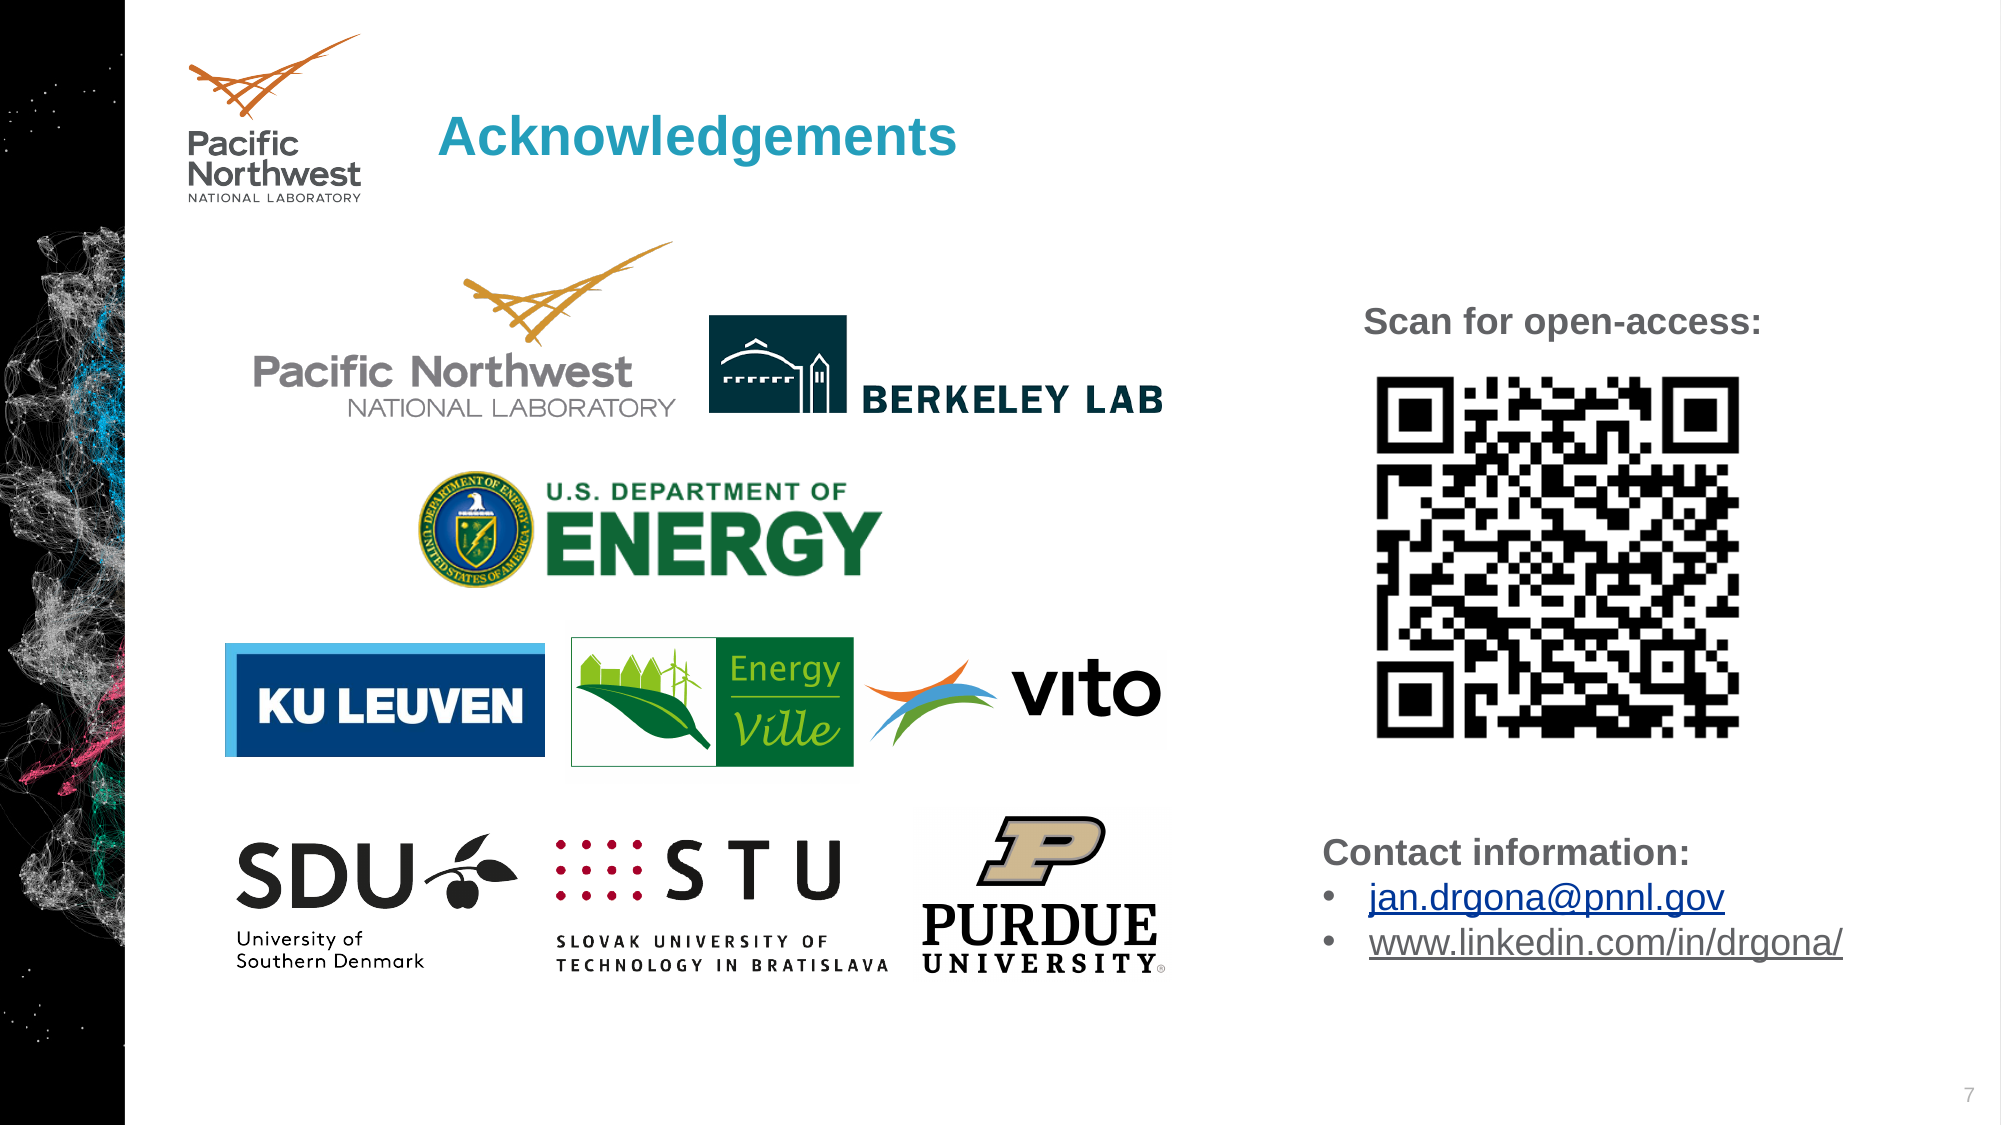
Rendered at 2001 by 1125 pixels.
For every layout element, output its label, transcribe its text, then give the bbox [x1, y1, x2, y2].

picture [565, 620, 1167, 784]
picture [748, 377, 756, 383]
picture [736, 377, 744, 383]
picture [815, 355, 829, 413]
text_box Contact information: jan.drgona@pnnl.gov www.linkedin.com/in/drgona/ [1307, 820, 1875, 971]
picture [952, 403, 961, 413]
picture [1324, 324, 1794, 794]
picture [871, 402, 879, 408]
picture [924, 402, 933, 413]
slide_number 7 [1913, 1062, 1975, 1125]
picture [721, 350, 803, 413]
picture [1146, 402, 1155, 408]
title Acknowledgements [437, 37, 1938, 175]
picture [418, 471, 902, 588]
picture [225, 643, 545, 757]
picture [1146, 391, 1154, 396]
text_box Scan for open-access: [1344, 289, 1783, 324]
picture [1117, 408, 1127, 413]
picture [0, 0, 124, 1125]
picture [107, 420, 117, 430]
picture [724, 377, 732, 383]
picture [785, 377, 793, 383]
picture [772, 377, 781, 383]
picture [924, 391, 933, 397]
picture [760, 377, 769, 383]
picture [816, 372, 824, 382]
picture [115, 438, 124, 447]
picture [847, 315, 1162, 413]
picture [913, 807, 1172, 982]
picture [543, 805, 902, 982]
picture [250, 237, 681, 422]
picture [745, 339, 767, 347]
picture [187, 32, 363, 204]
picture [236, 833, 525, 987]
